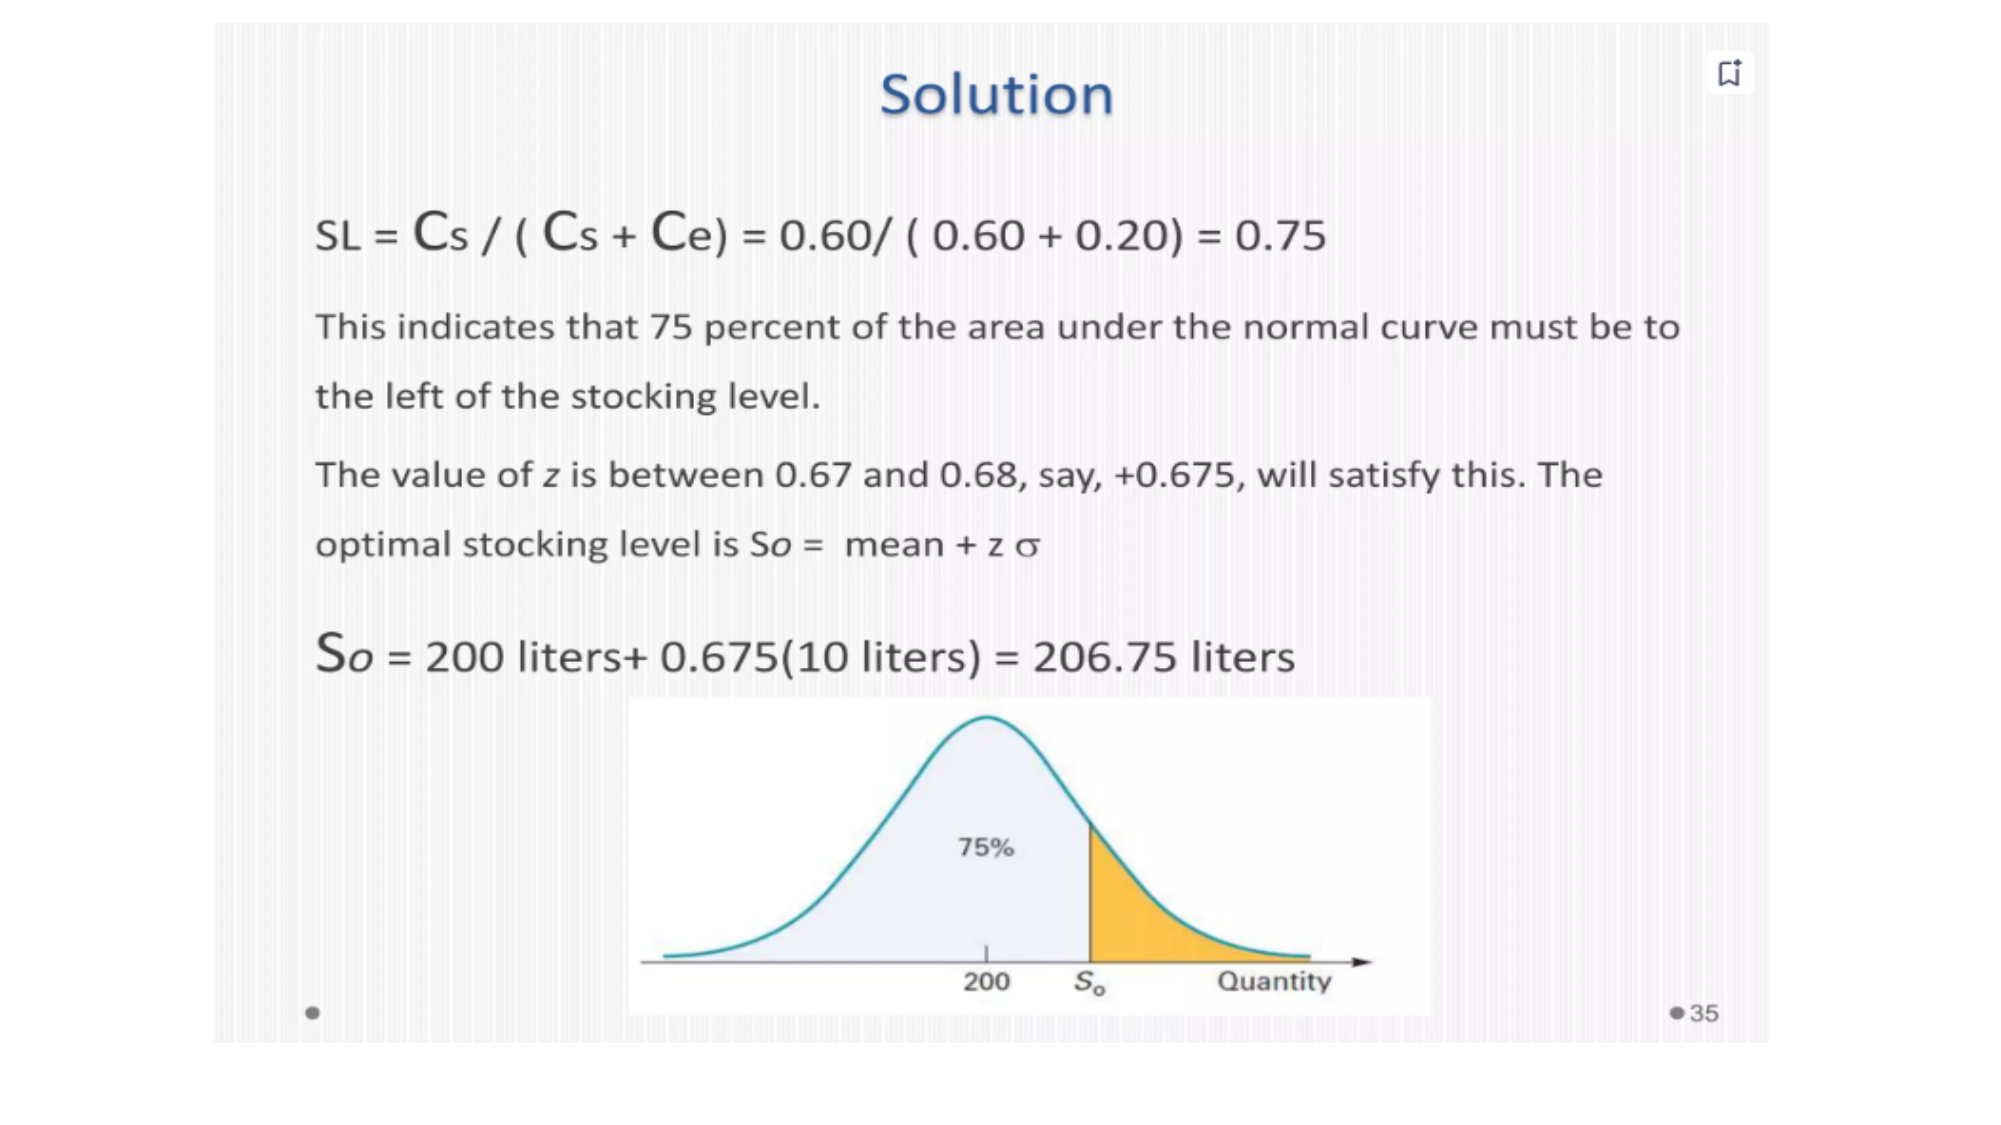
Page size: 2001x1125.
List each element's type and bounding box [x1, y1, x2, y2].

list [213, 23, 1770, 1044]
